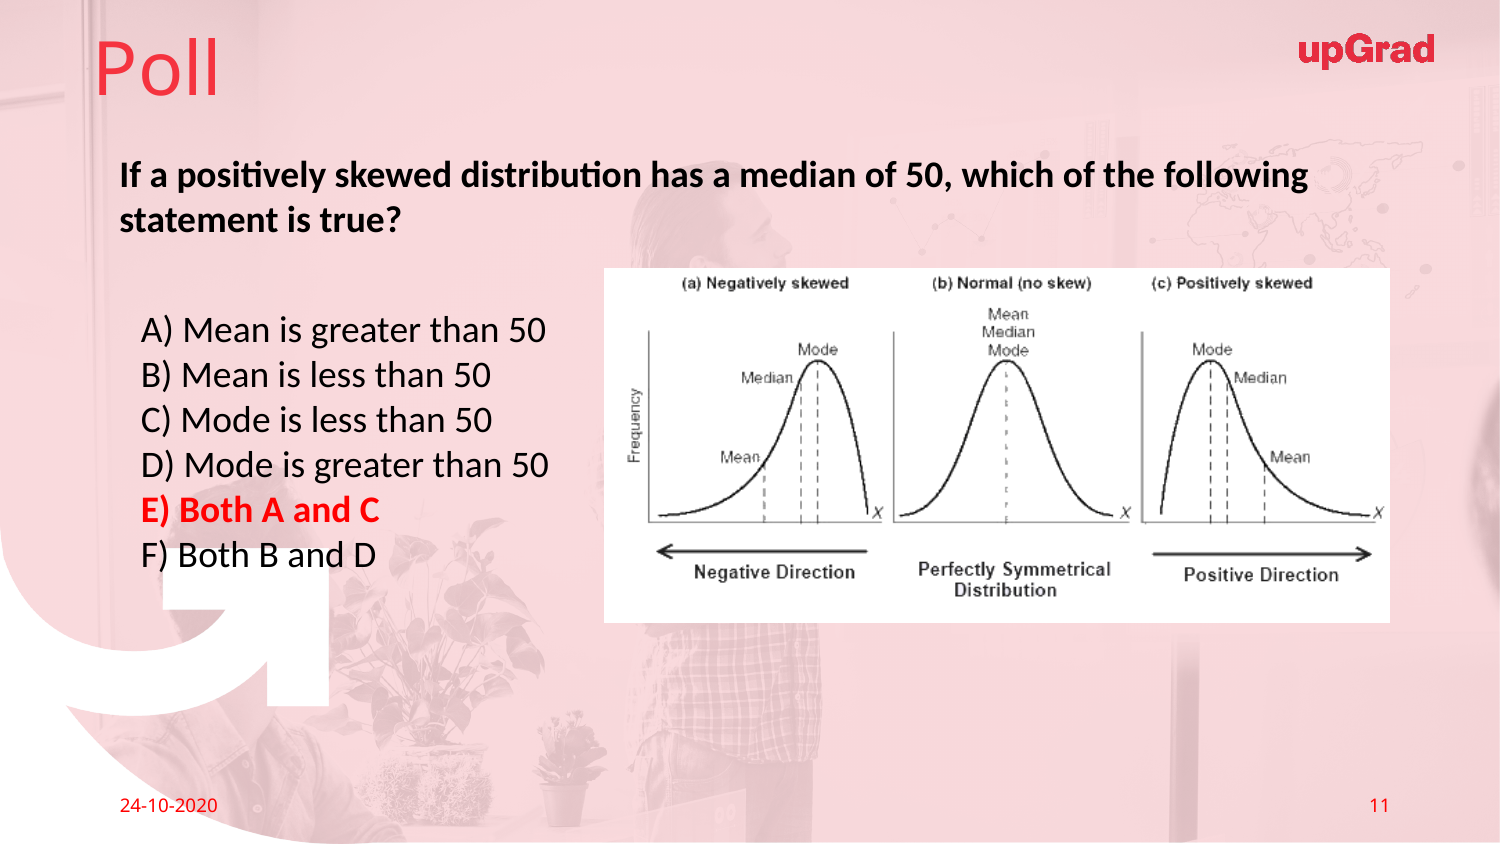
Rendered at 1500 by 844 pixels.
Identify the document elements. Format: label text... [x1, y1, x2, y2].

text_box Poll [81, 16, 983, 127]
text_box 24-10-2020 [104, 782, 443, 827]
text_box A) Mean is greater than 50 B) Mean is less than 50 C) Mode is less than 50 D) Mode is greater than 50 E) Both A and C F) Both B and D [126, 297, 604, 583]
text_box 11 [1068, 782, 1406, 828]
text_box [0, 0, 1500, 844]
text_box If a positively skewed distribution has a median of 50, which of the following statement is true? [104, 142, 1370, 248]
picture [1299, 33, 1434, 70]
picture [604, 268, 1390, 623]
